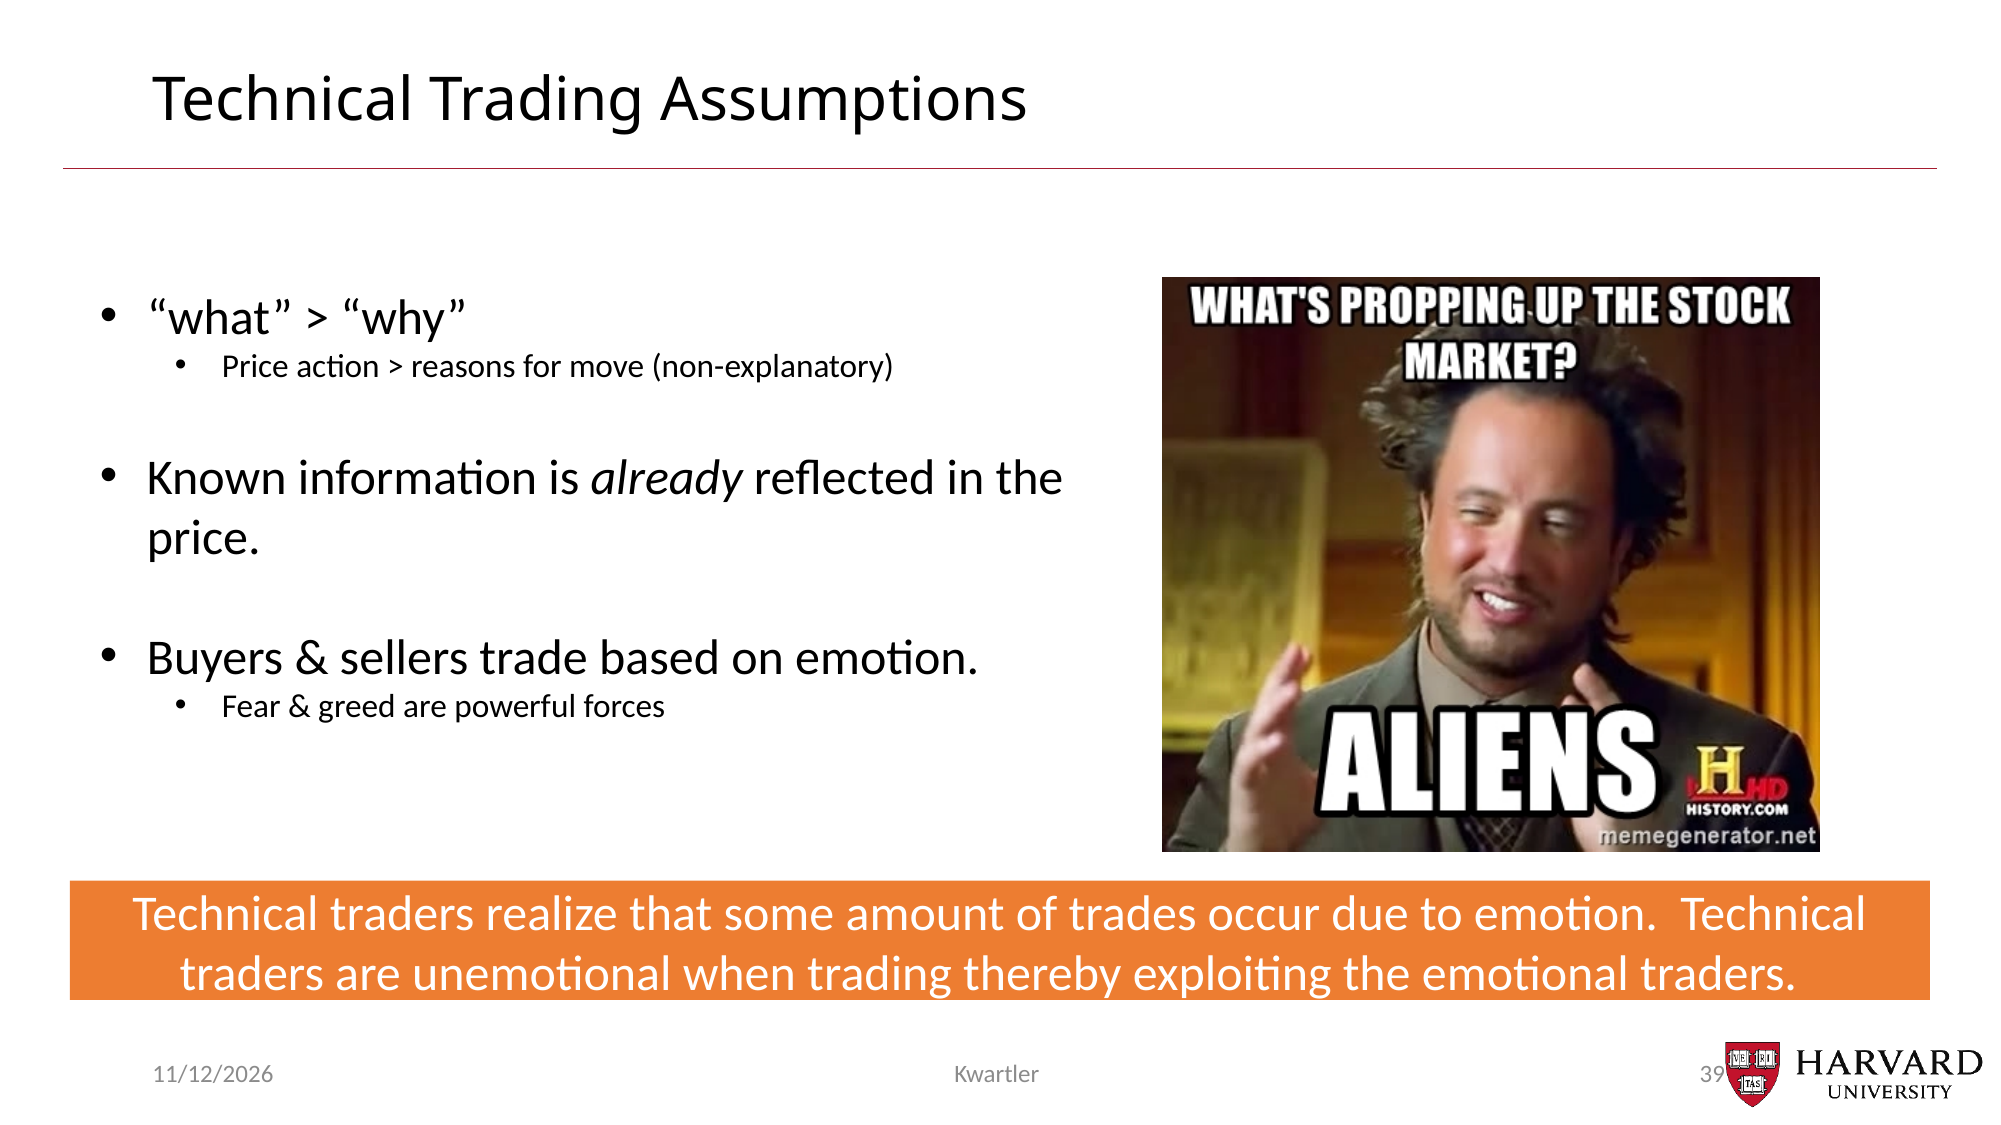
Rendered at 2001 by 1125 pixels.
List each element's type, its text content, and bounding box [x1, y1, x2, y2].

text_box “what” > “why” Price action > reasons for move (non-explanatory) Known information is already reflected in the price. Buyers & sellers trade based on emotion. Fear & greed are powerful forces [85, 277, 1090, 732]
text_box 39 [1412, 1042, 1741, 1103]
picture [1162, 277, 1820, 852]
text_box Technical traders realize that some amount of trades occur due to emotion. Technical traders are unemotional when trading thereby exploiting the emotional traders. [69, 880, 1931, 1001]
footer Kwartler [662, 1042, 1338, 1103]
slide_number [137, 1042, 588, 1103]
picture [1703, 1024, 2001, 1125]
title Technical Trading Assumptions [137, 59, 1863, 142]
